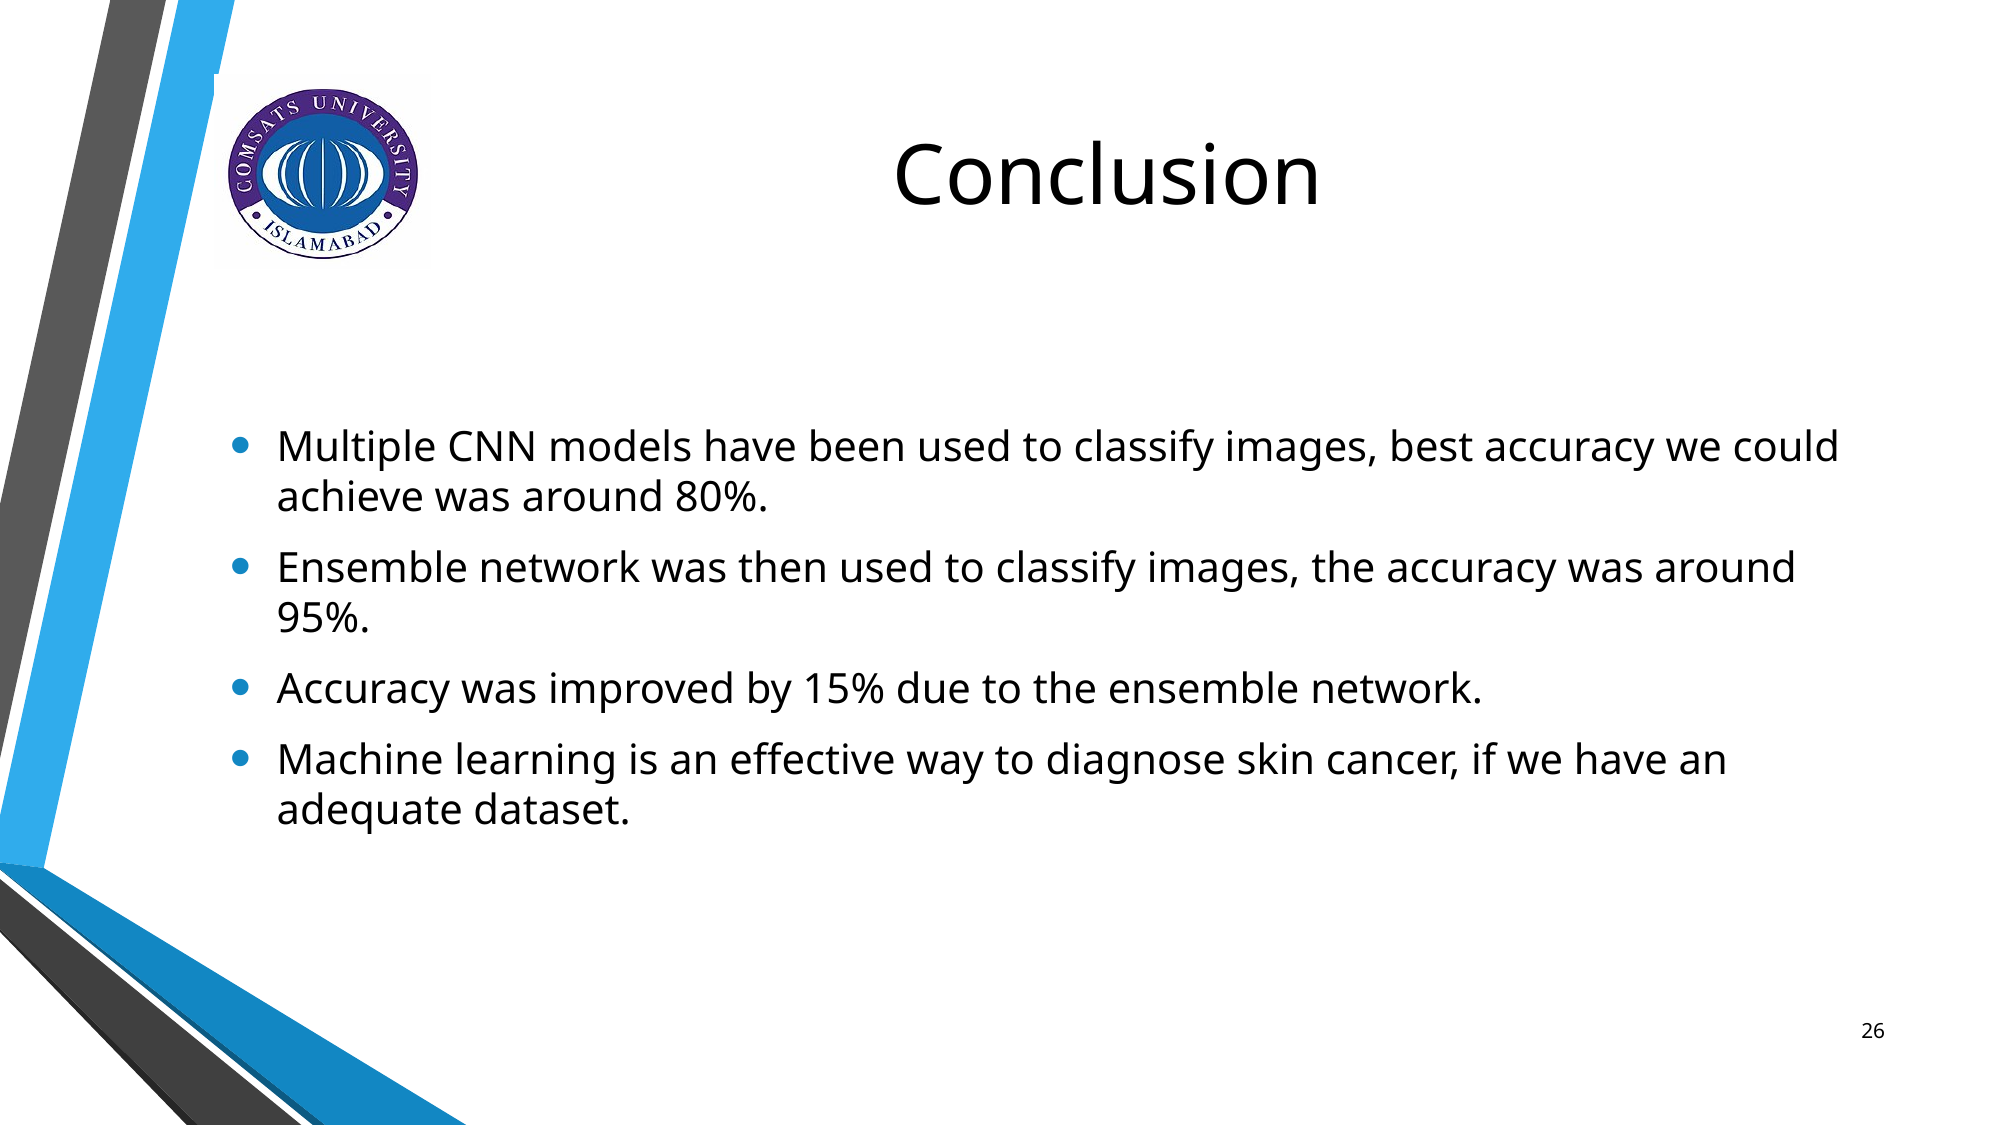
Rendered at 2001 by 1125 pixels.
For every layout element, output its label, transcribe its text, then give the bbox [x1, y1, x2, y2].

slide_number 26 [1806, 1001, 1900, 1062]
list Multiple CNN models have been used to classify images, best accuracy we could achieve was around 80%. Ensemble network was then used to classify images, the accuracy was around 95%. Accuracy was improved by 15% due to the ensemble network. Machine learning is an effective way to diagnose skin cancer, if we have an adequate dataset. [214, 268, 1900, 985]
picture [214, 74, 432, 269]
title Conclusion [432, 75, 1786, 268]
